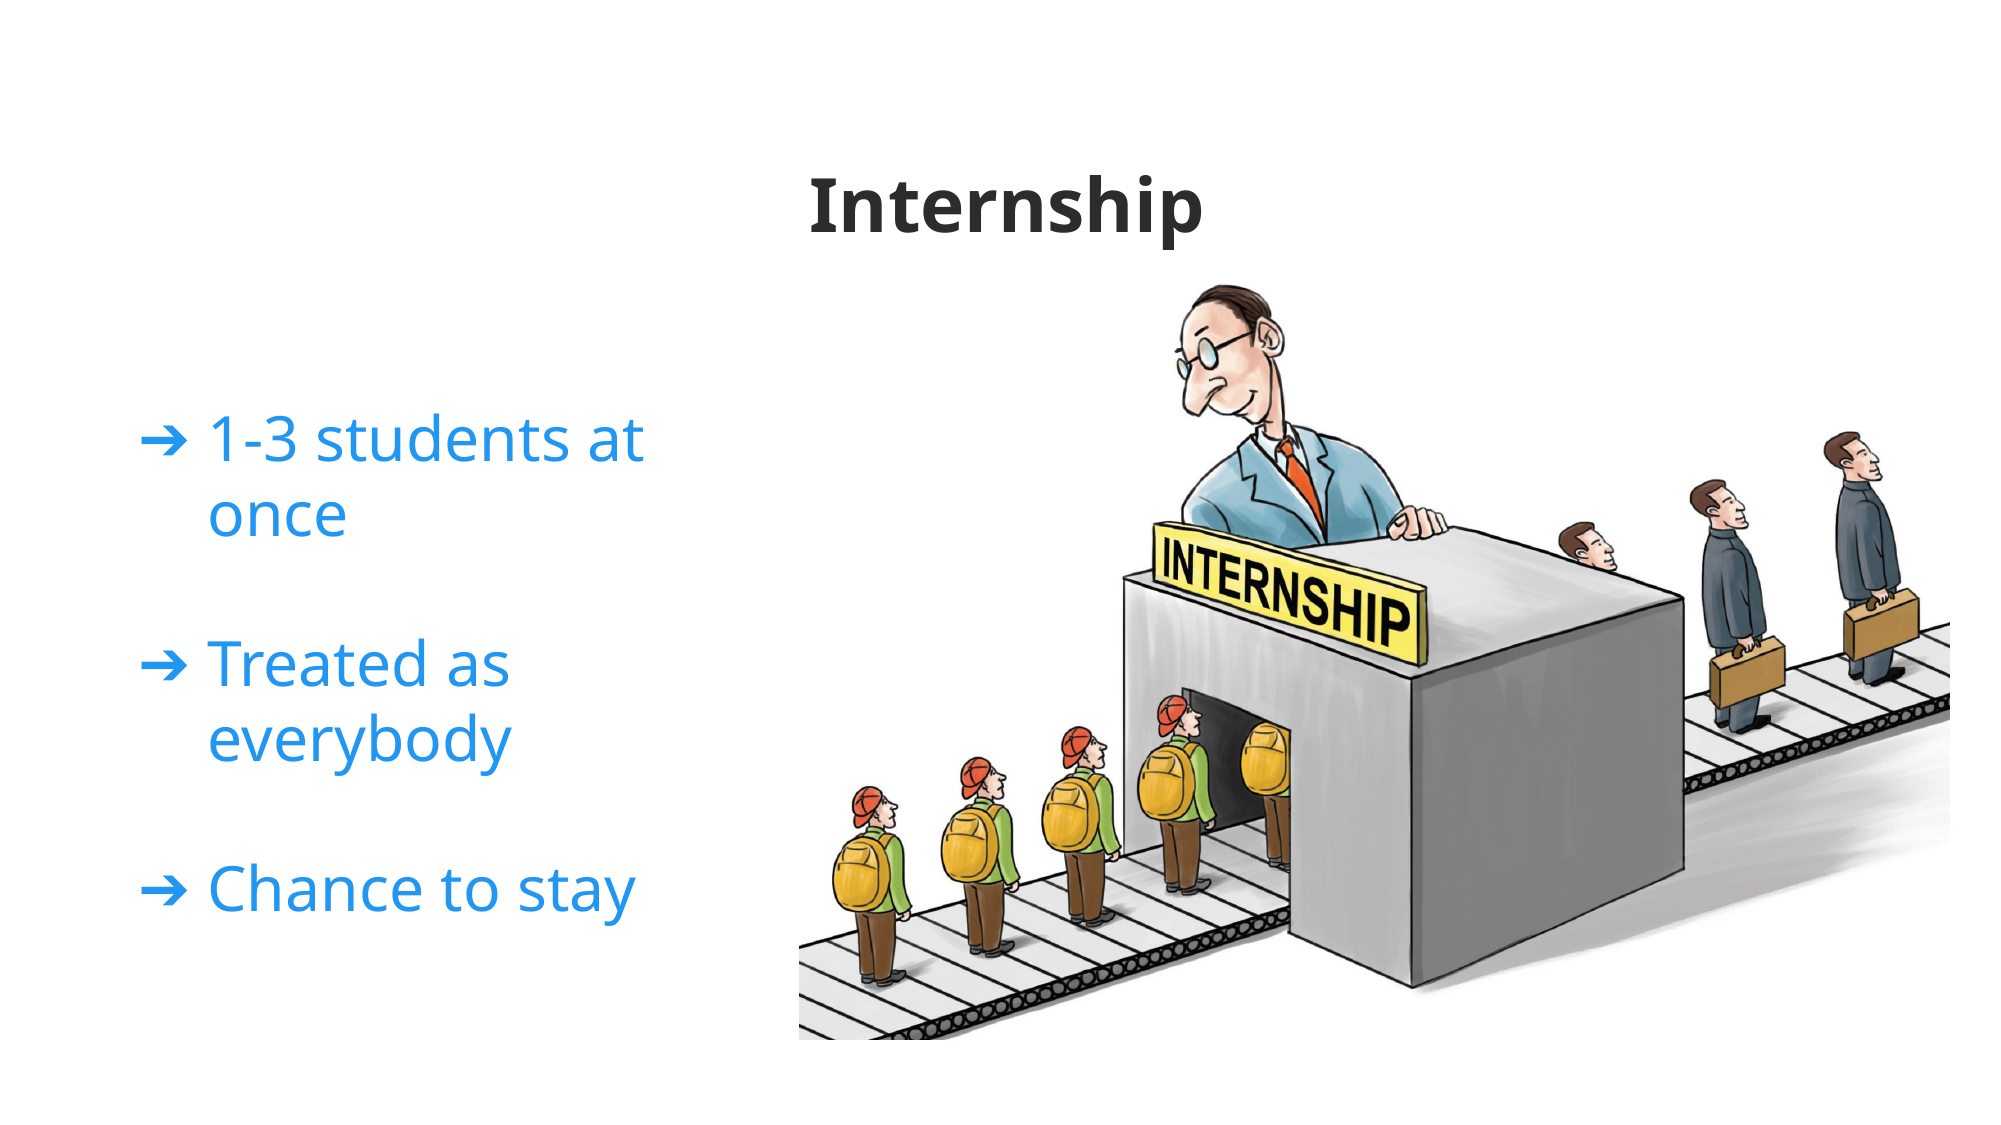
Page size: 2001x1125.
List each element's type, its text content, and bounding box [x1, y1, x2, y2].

text_box 1-3 students at once Treated as everybody Chance to stay [117, 384, 793, 1021]
picture [798, 255, 1951, 1040]
text_box Internship [481, 149, 1534, 256]
